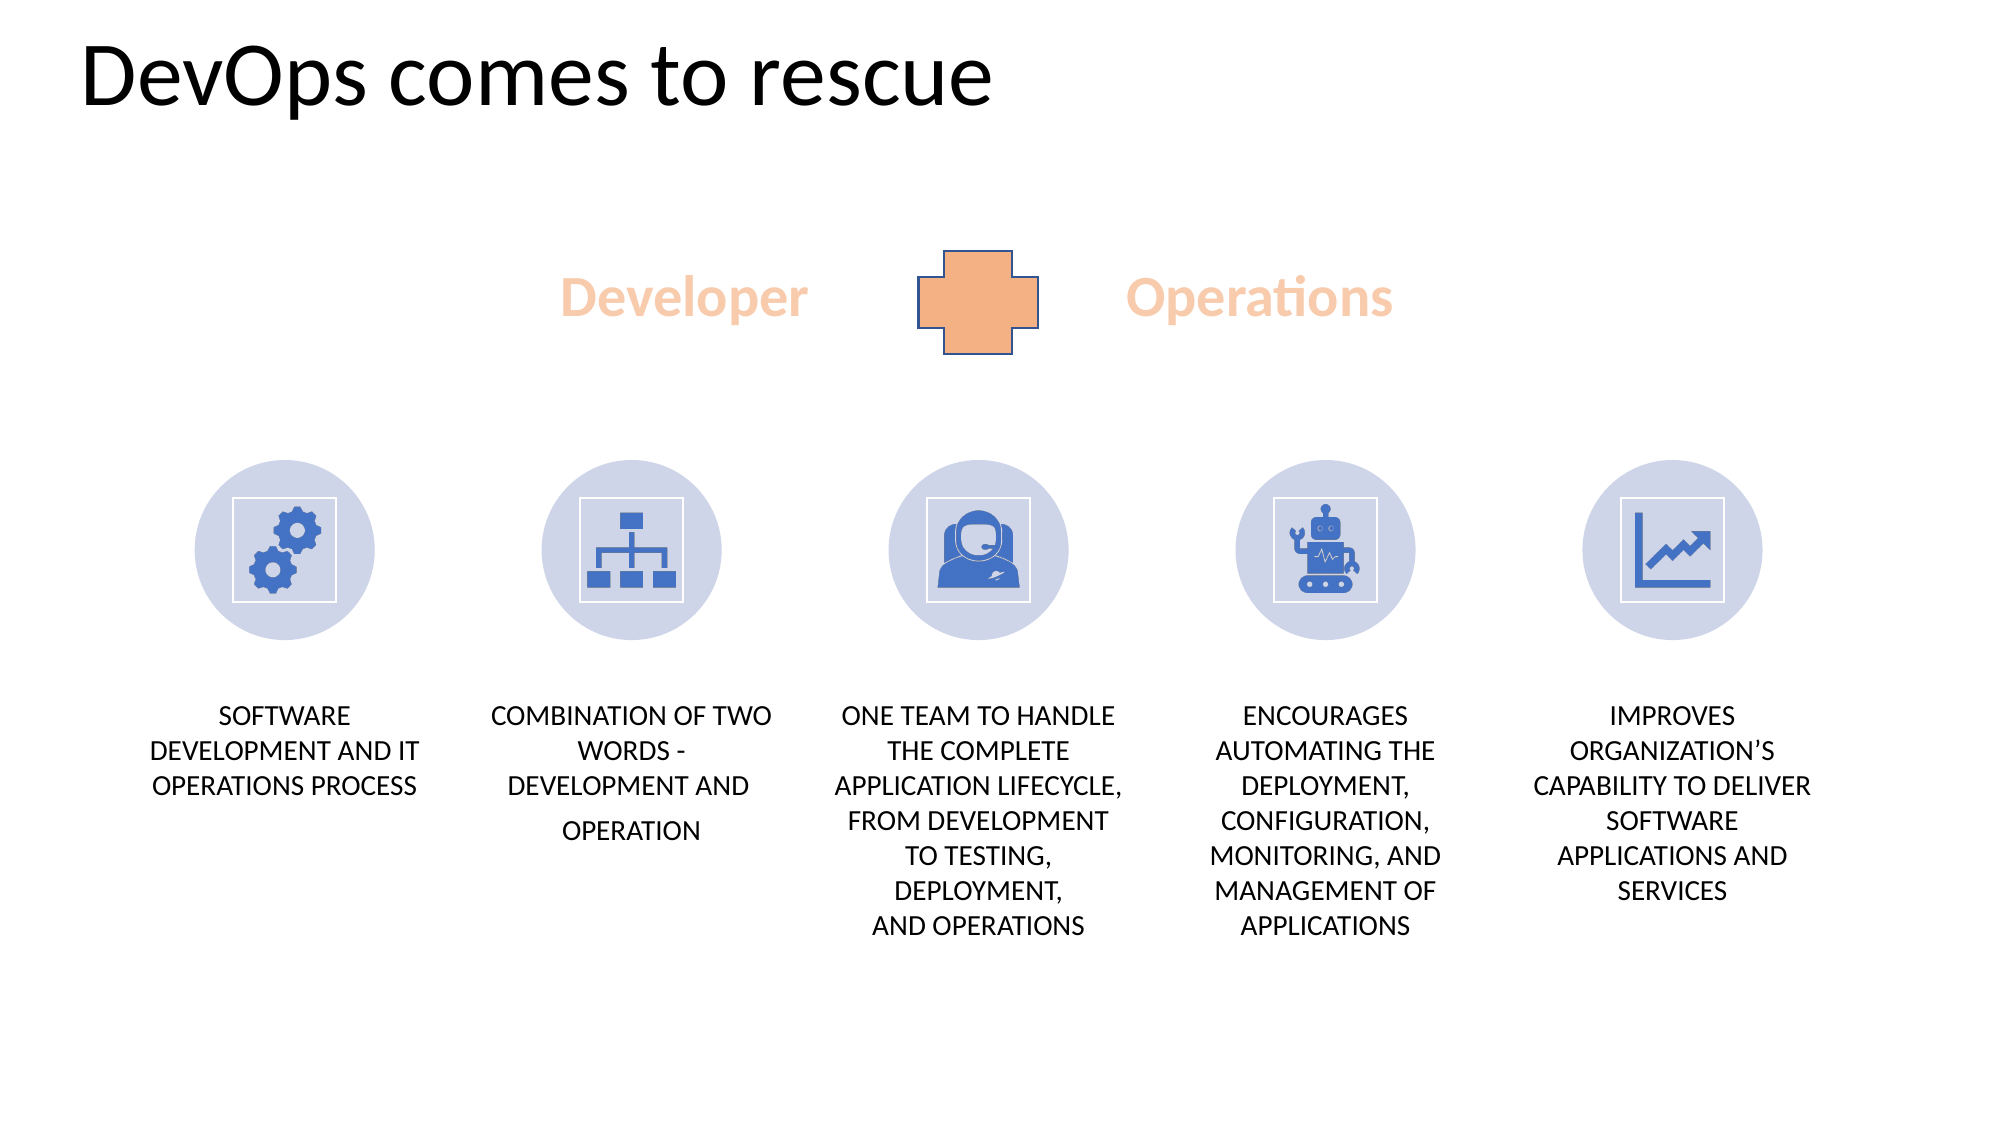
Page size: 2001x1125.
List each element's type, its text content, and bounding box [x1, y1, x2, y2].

text_box DevOps comes to rescue [66, 6, 1899, 132]
text_box [917, 250, 1039, 355]
text_box Developer [546, 251, 860, 336]
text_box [62, 413, 1895, 995]
text_box Operations [1111, 251, 1425, 336]
